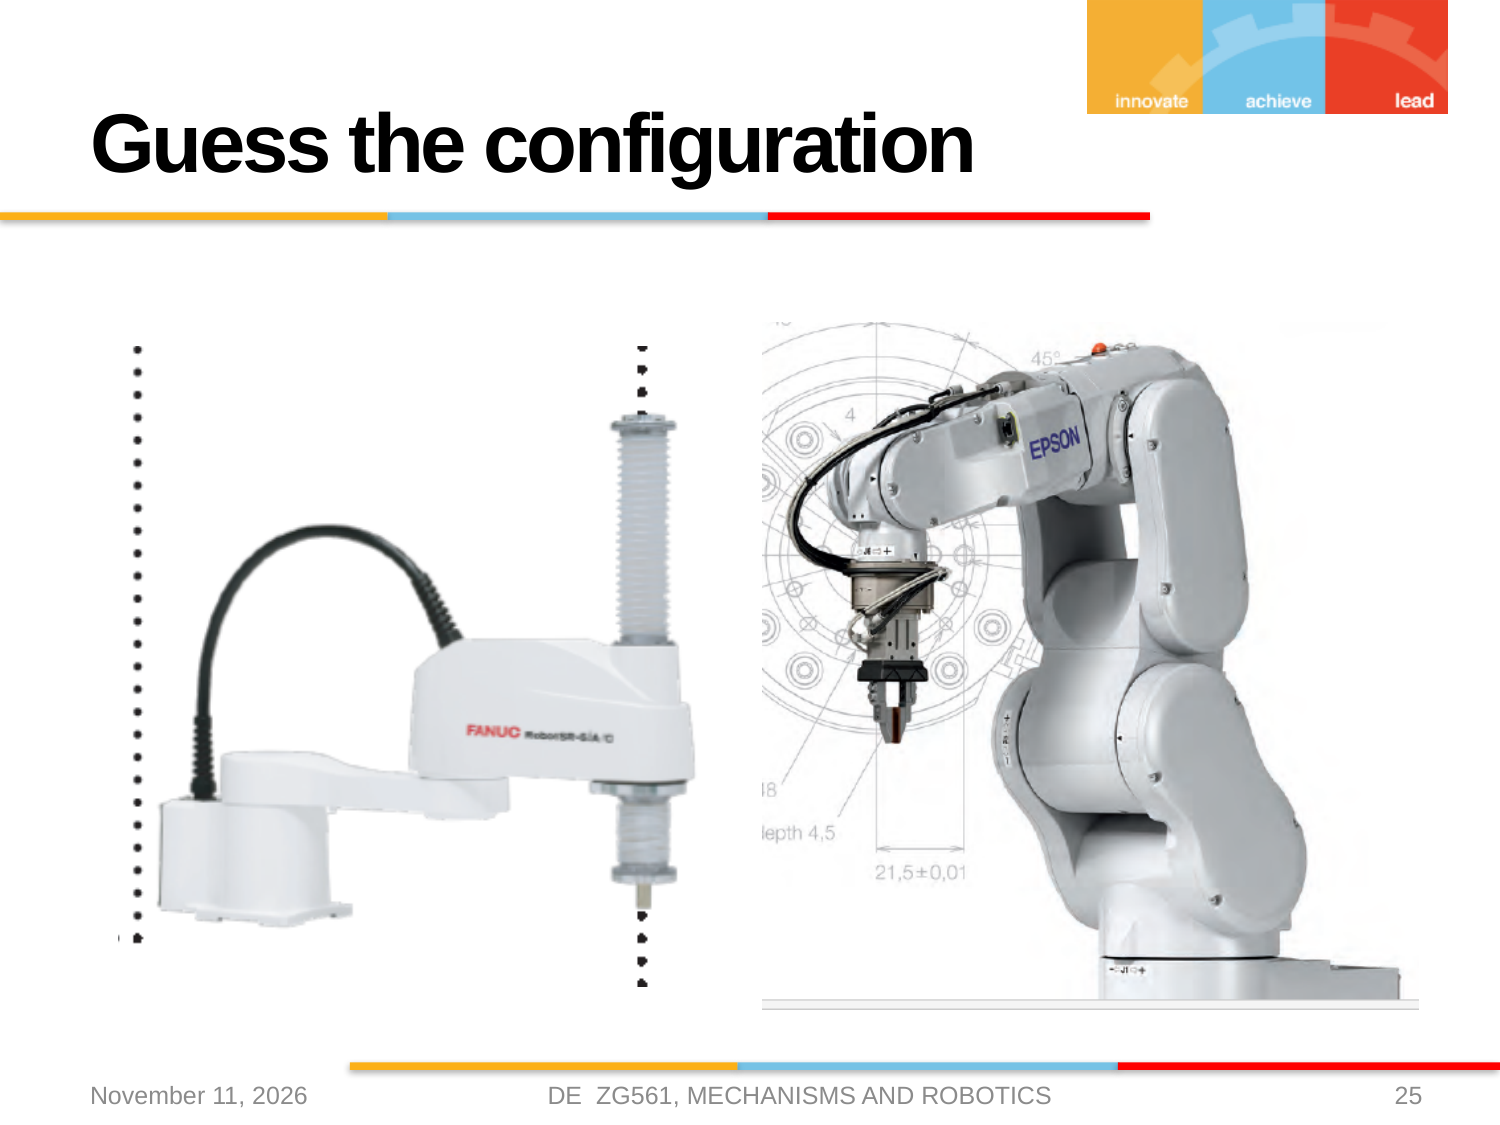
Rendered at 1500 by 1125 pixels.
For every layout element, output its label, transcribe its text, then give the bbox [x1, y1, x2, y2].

picture [118, 346, 719, 987]
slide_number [75, 1065, 425, 1125]
picture [762, 322, 1419, 1011]
picture [1087, 0, 1448, 114]
title Guess the configuration [75, 45, 1425, 233]
footer DE ZG561, MECHANISMS AND ROBOTICS [512, 1065, 1088, 1125]
slide_number 25 [1088, 1065, 1438, 1125]
